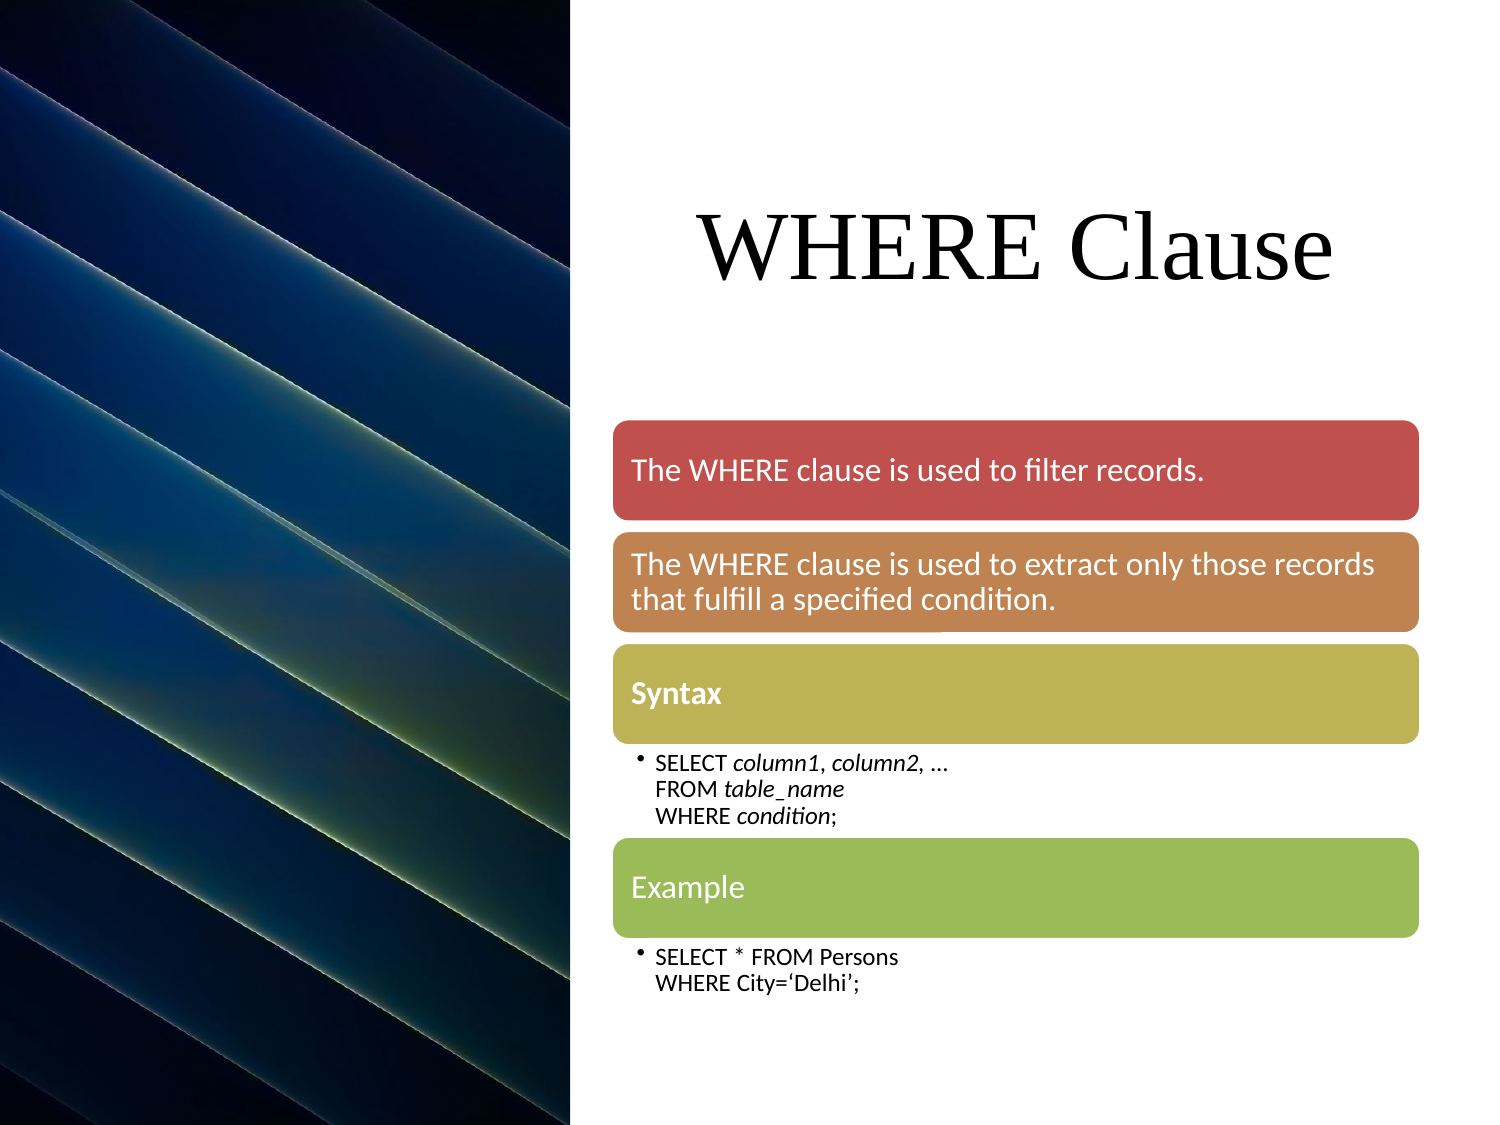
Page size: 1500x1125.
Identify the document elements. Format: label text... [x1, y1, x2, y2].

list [610, 399, 1422, 1022]
title WHERE Clause [610, 103, 1422, 379]
picture [0, 0, 571, 1125]
